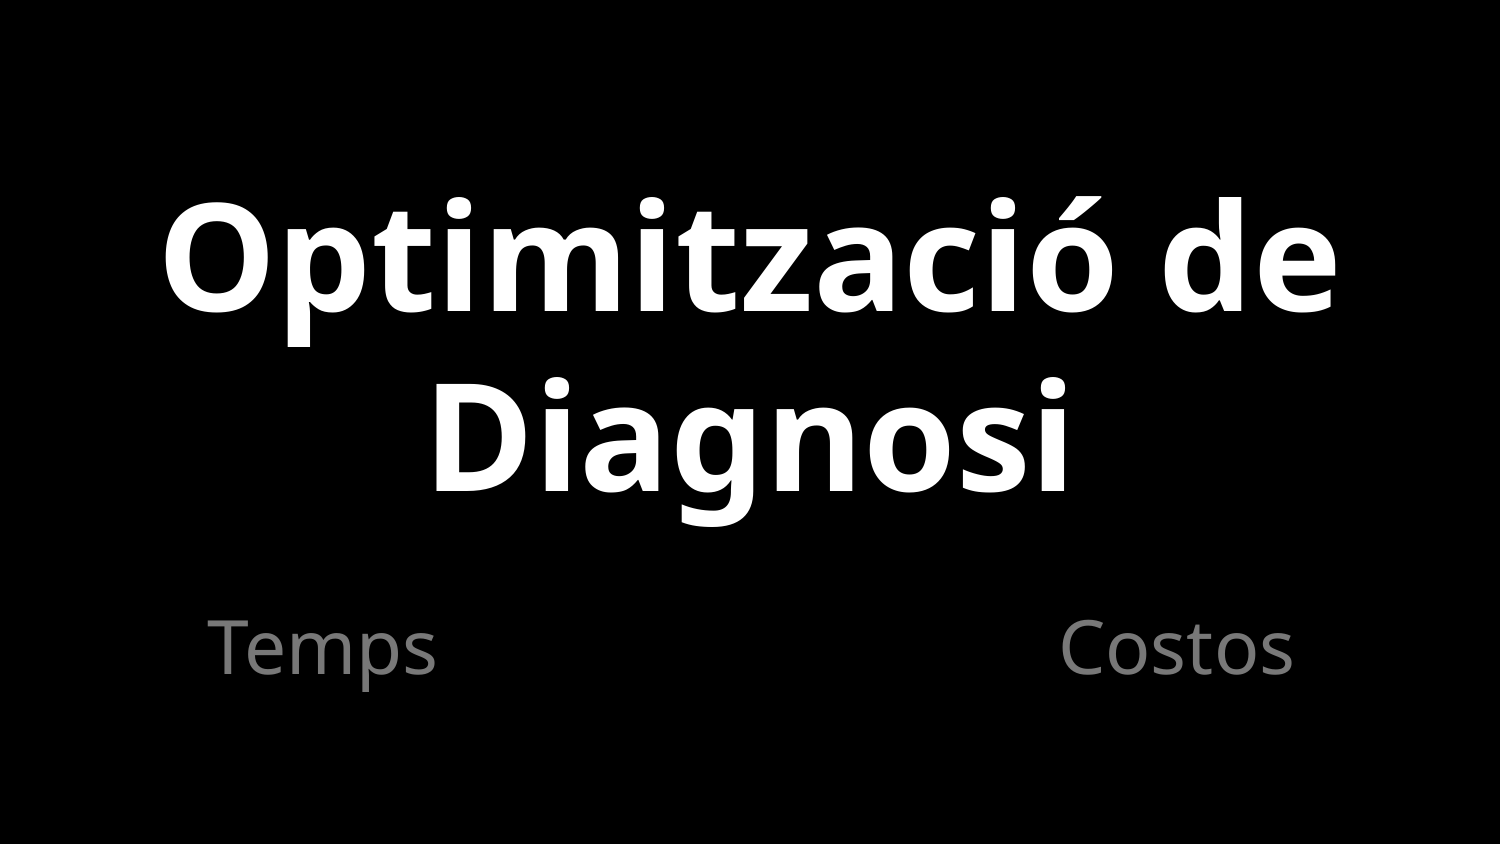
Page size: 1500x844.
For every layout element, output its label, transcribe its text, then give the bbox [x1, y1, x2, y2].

text_box Temps [110, 539, 536, 750]
text_box Optimització de Diagnosi [110, 118, 1390, 565]
text_box Costos [964, 539, 1390, 750]
